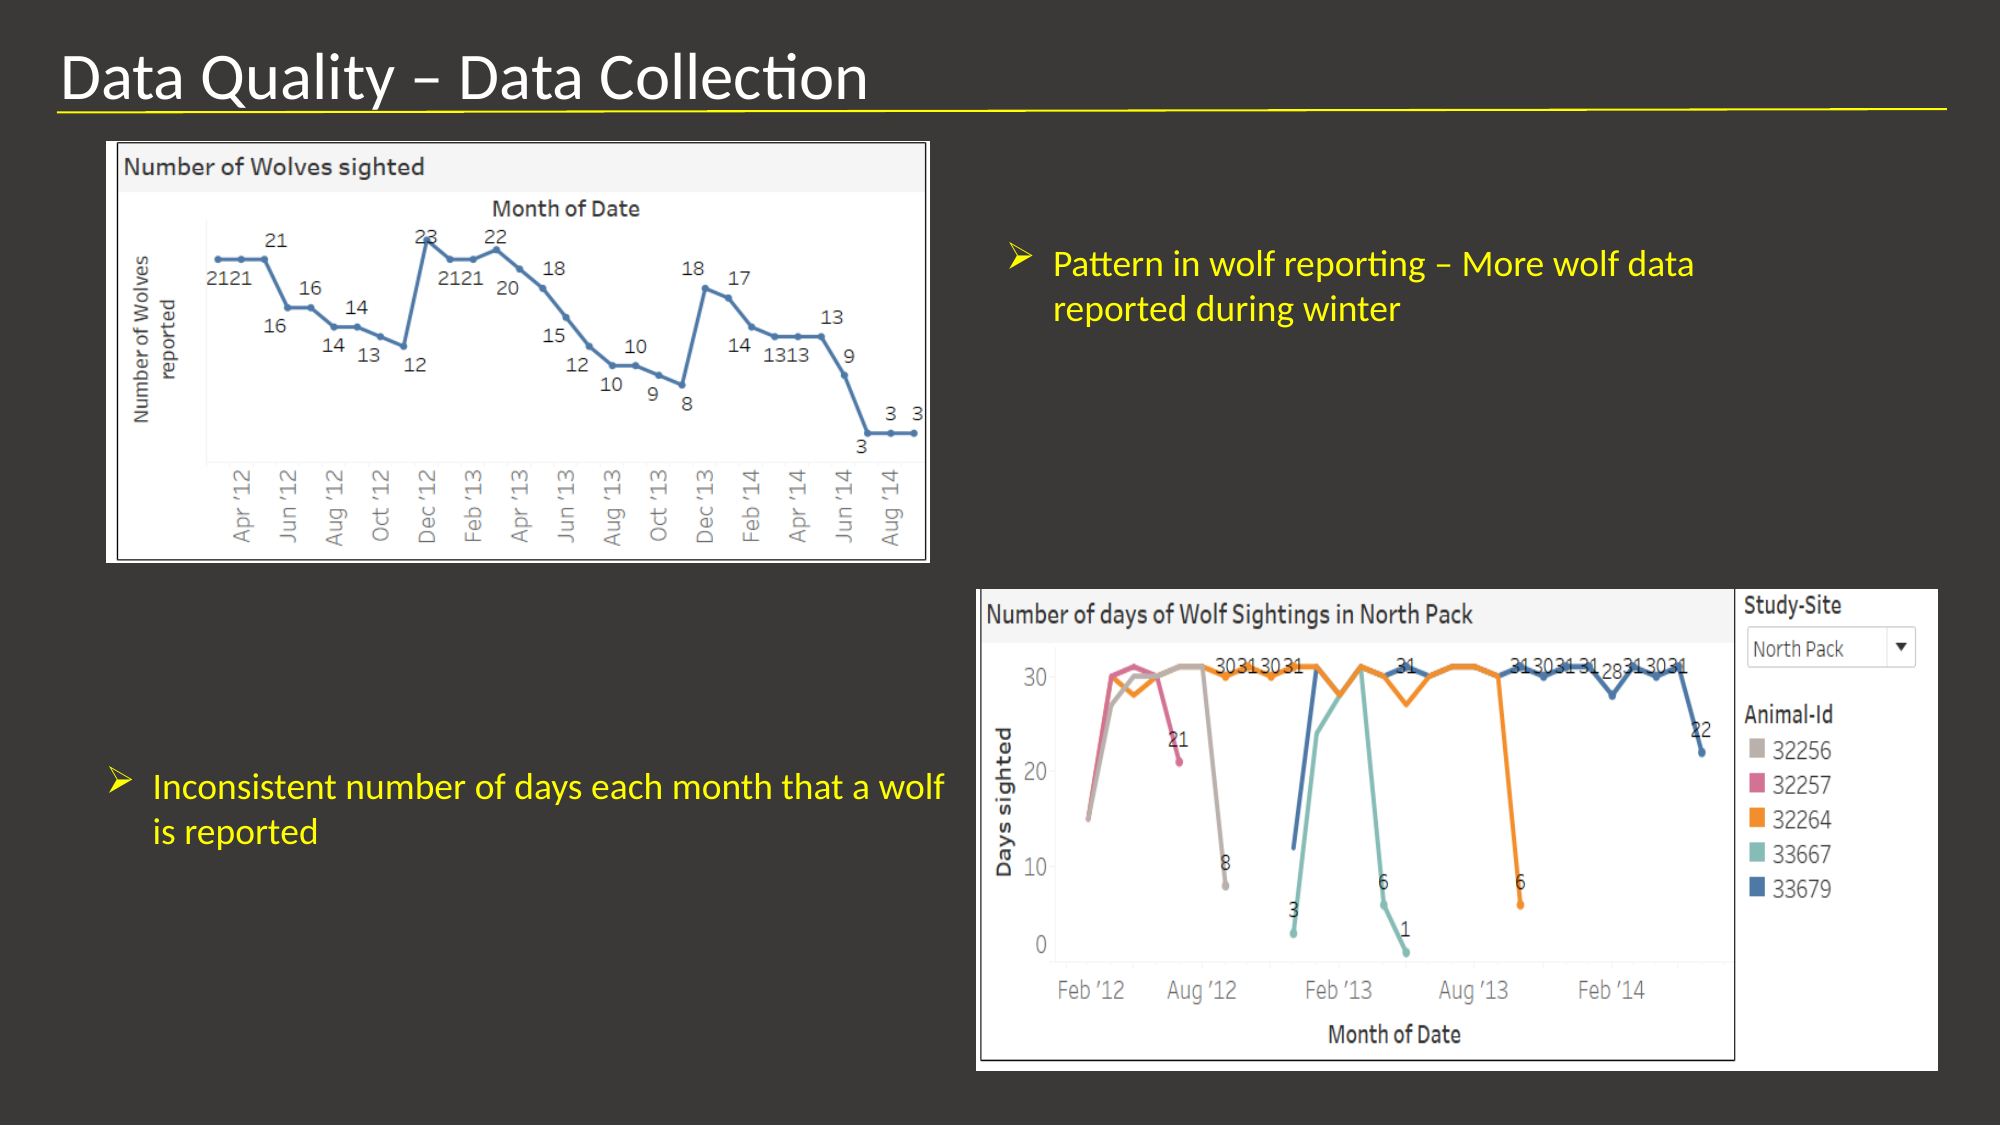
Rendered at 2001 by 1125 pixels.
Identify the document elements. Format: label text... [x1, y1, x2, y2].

picture [106, 141, 930, 563]
picture [975, 589, 1938, 1071]
text_box Inconsistent number of days each month that a wolf is reported [90, 754, 975, 905]
text_box Data Quality – Data Collection [45, 24, 1104, 120]
text_box Pattern in wolf reporting – More wolf data reported during winter [991, 231, 1815, 381]
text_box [56, 109, 1947, 113]
